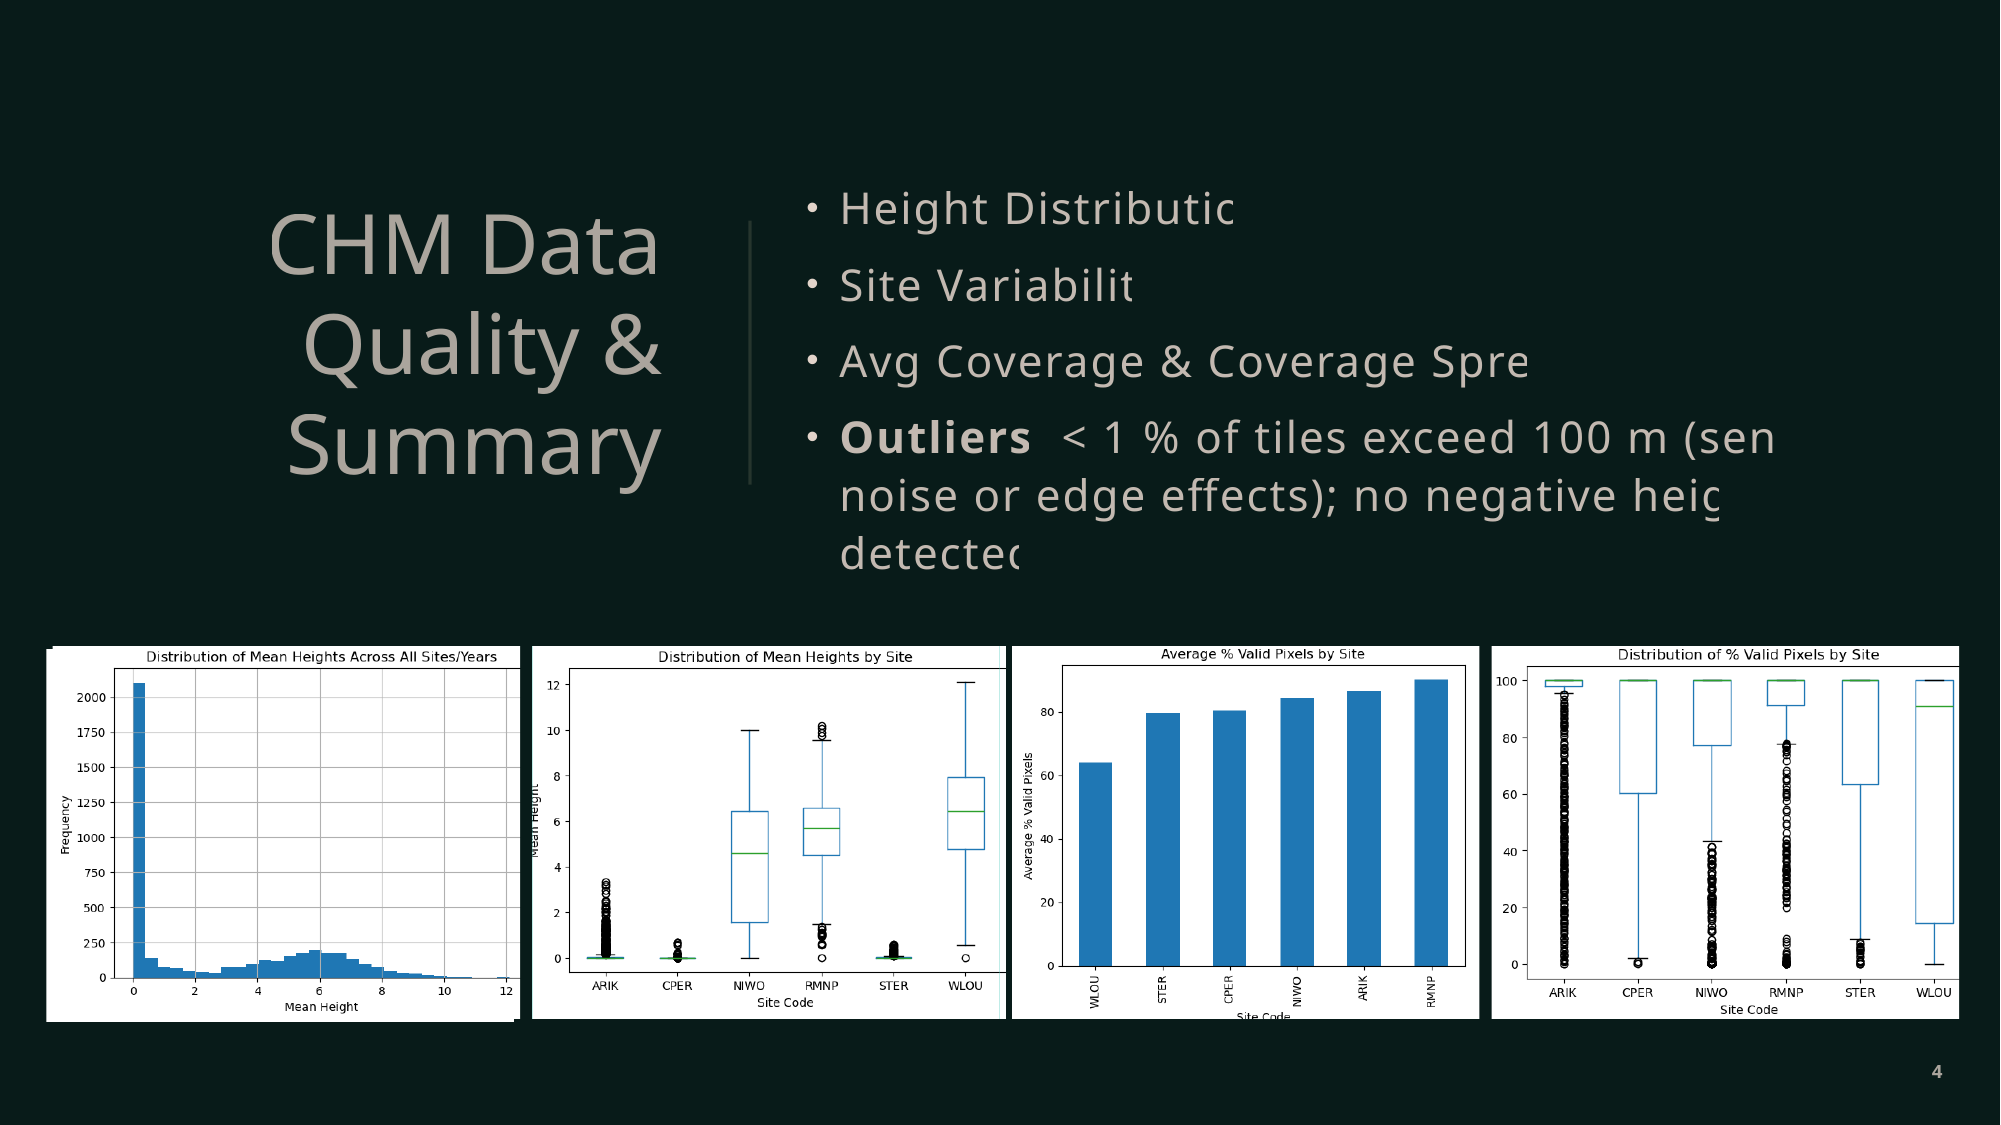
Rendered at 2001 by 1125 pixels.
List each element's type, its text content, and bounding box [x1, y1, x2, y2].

picture [46, 646, 521, 1022]
slide_number 4 [1725, 1042, 1958, 1103]
picture [1491, 646, 1960, 1019]
text_box Height Distribution Site Variability Avg Coverage & Coverage Spread Outliers: < 1 % of tiles exceed 100 m (sensor noise or edge effects); no negative heights detected [791, 96, 1958, 586]
title CHM Data Quality & Summary [106, 106, 678, 577]
picture [1011, 646, 1480, 1019]
picture [532, 646, 1006, 1019]
